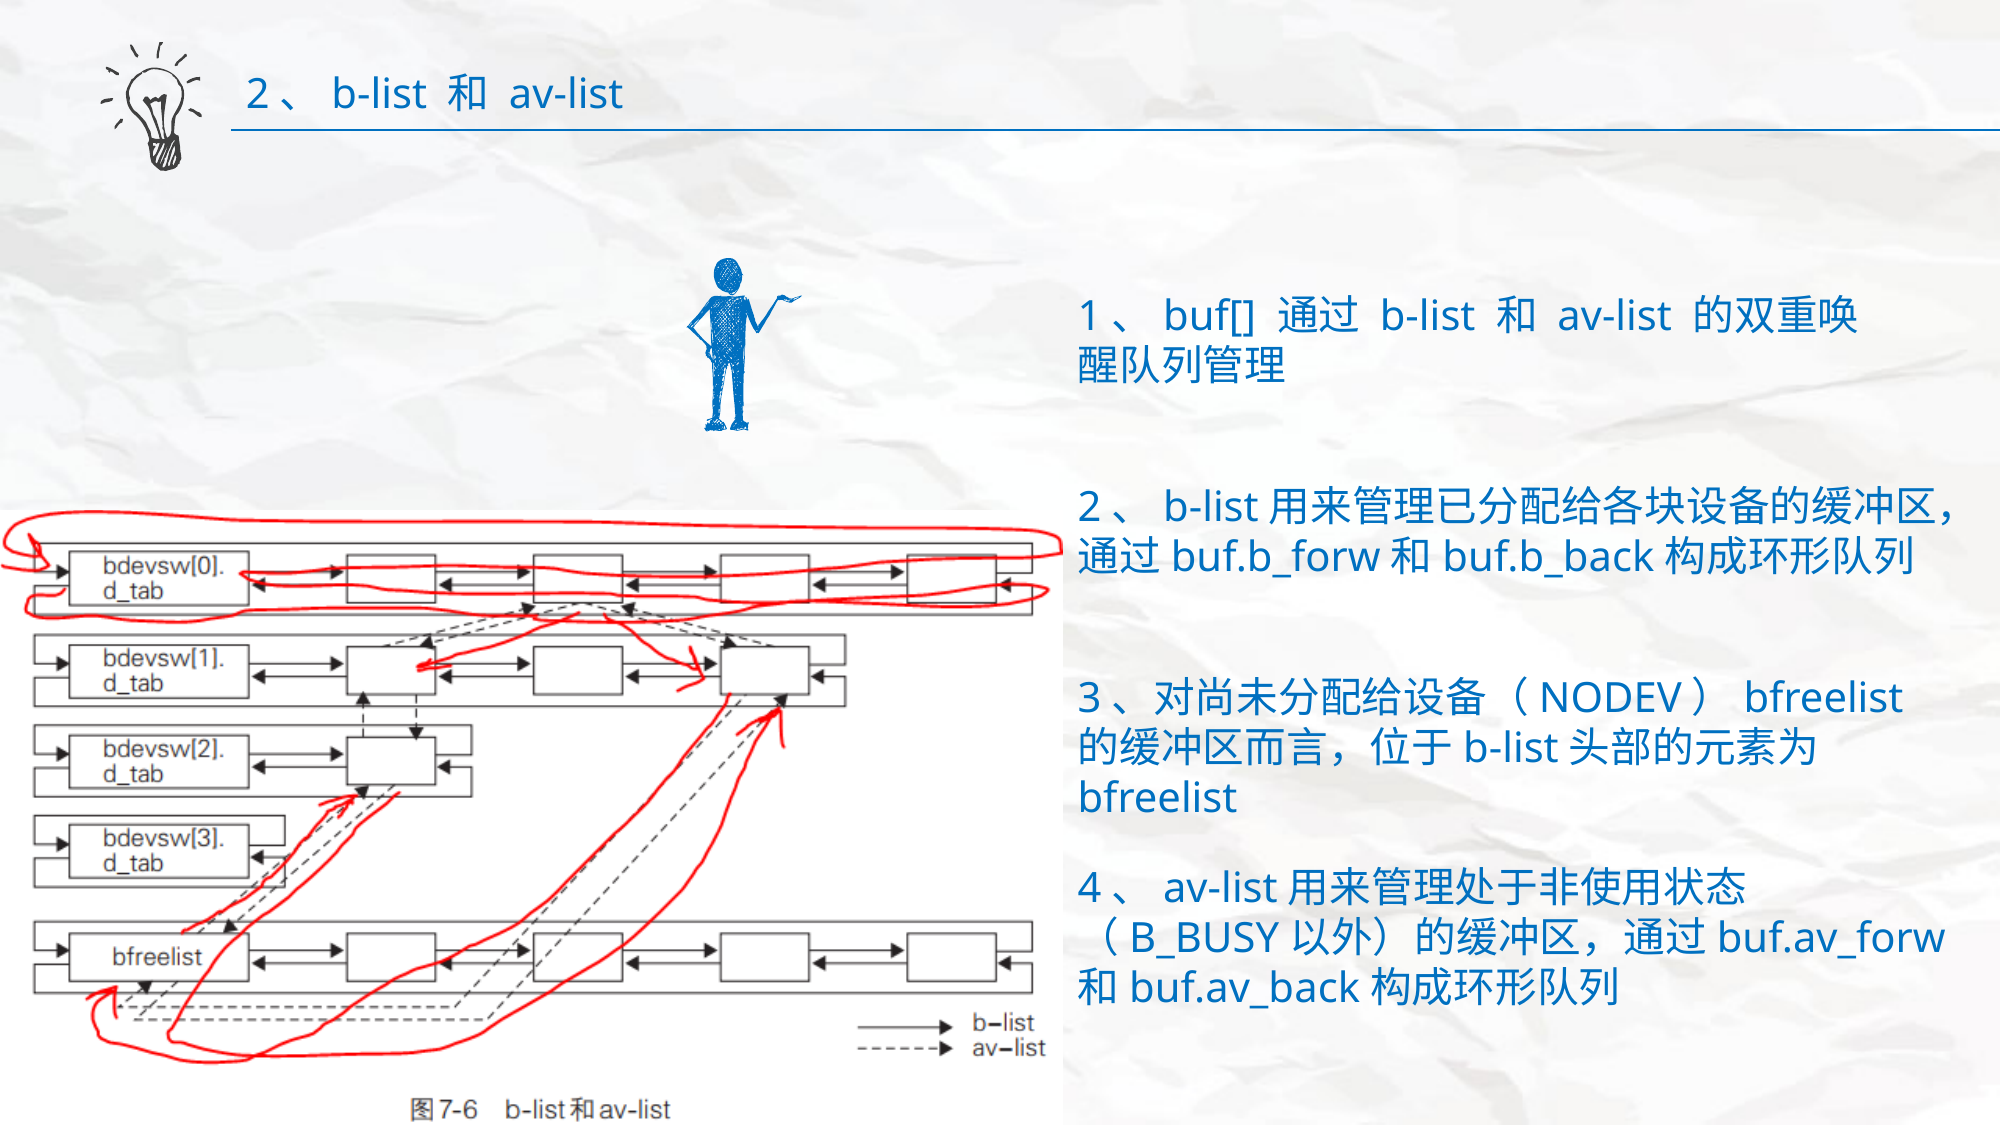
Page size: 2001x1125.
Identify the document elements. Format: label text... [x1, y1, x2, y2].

text_box 4、av-list用来管理处于非使用状态（B_BUSY以外）的缓冲区，通过buf.av_forw和buf.av_back构成环形队列 [1063, 852, 1963, 1018]
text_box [100, 41, 203, 172]
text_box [1062, 281, 1963, 780]
picture [0, 0, 2000, 1125]
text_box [686, 257, 803, 432]
text_box 2、b-list 和 av-list [231, 59, 722, 125]
